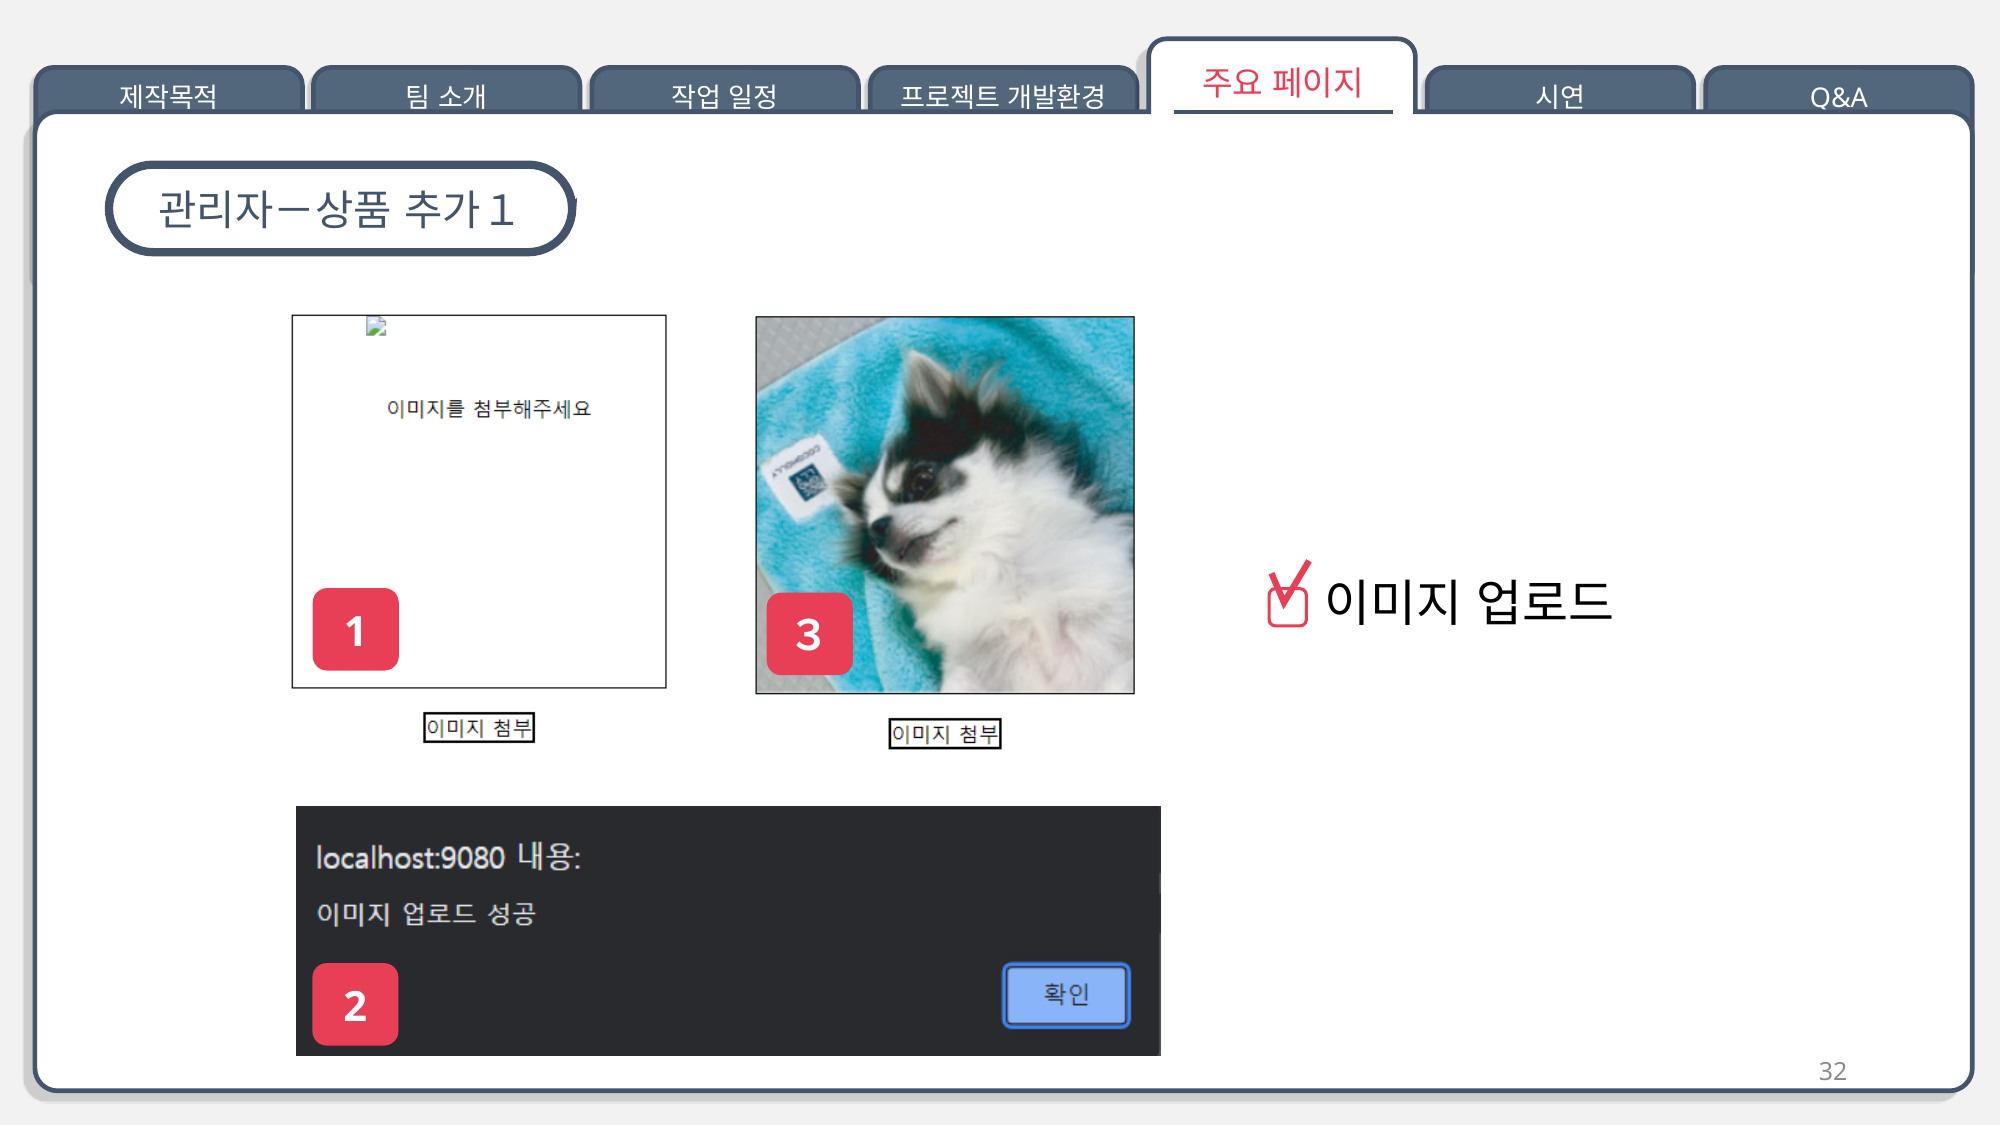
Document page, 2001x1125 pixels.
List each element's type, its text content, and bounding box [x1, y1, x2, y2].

picture [296, 806, 1161, 1056]
text_box [33, 37, 1974, 1092]
picture [728, 305, 1155, 772]
picture [267, 295, 694, 753]
text_box 제작목적 [34, 66, 304, 123]
text_box 작업 일정 [590, 66, 860, 110]
text_box Q&A [1704, 66, 1974, 130]
text_box 시연 [1426, 66, 1695, 110]
text_box 관리자－상품 추가１ [108, 164, 573, 253]
text_box 이미지 업로드 [1309, 563, 1819, 640]
slide_number 32 [1412, 1042, 1863, 1103]
text_box 프로젝트 개발환경 [869, 66, 1137, 110]
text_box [1269, 560, 1309, 626]
text_box 주요 페이지 [1165, 54, 1401, 110]
text_box 팀 소개 [312, 66, 582, 110]
